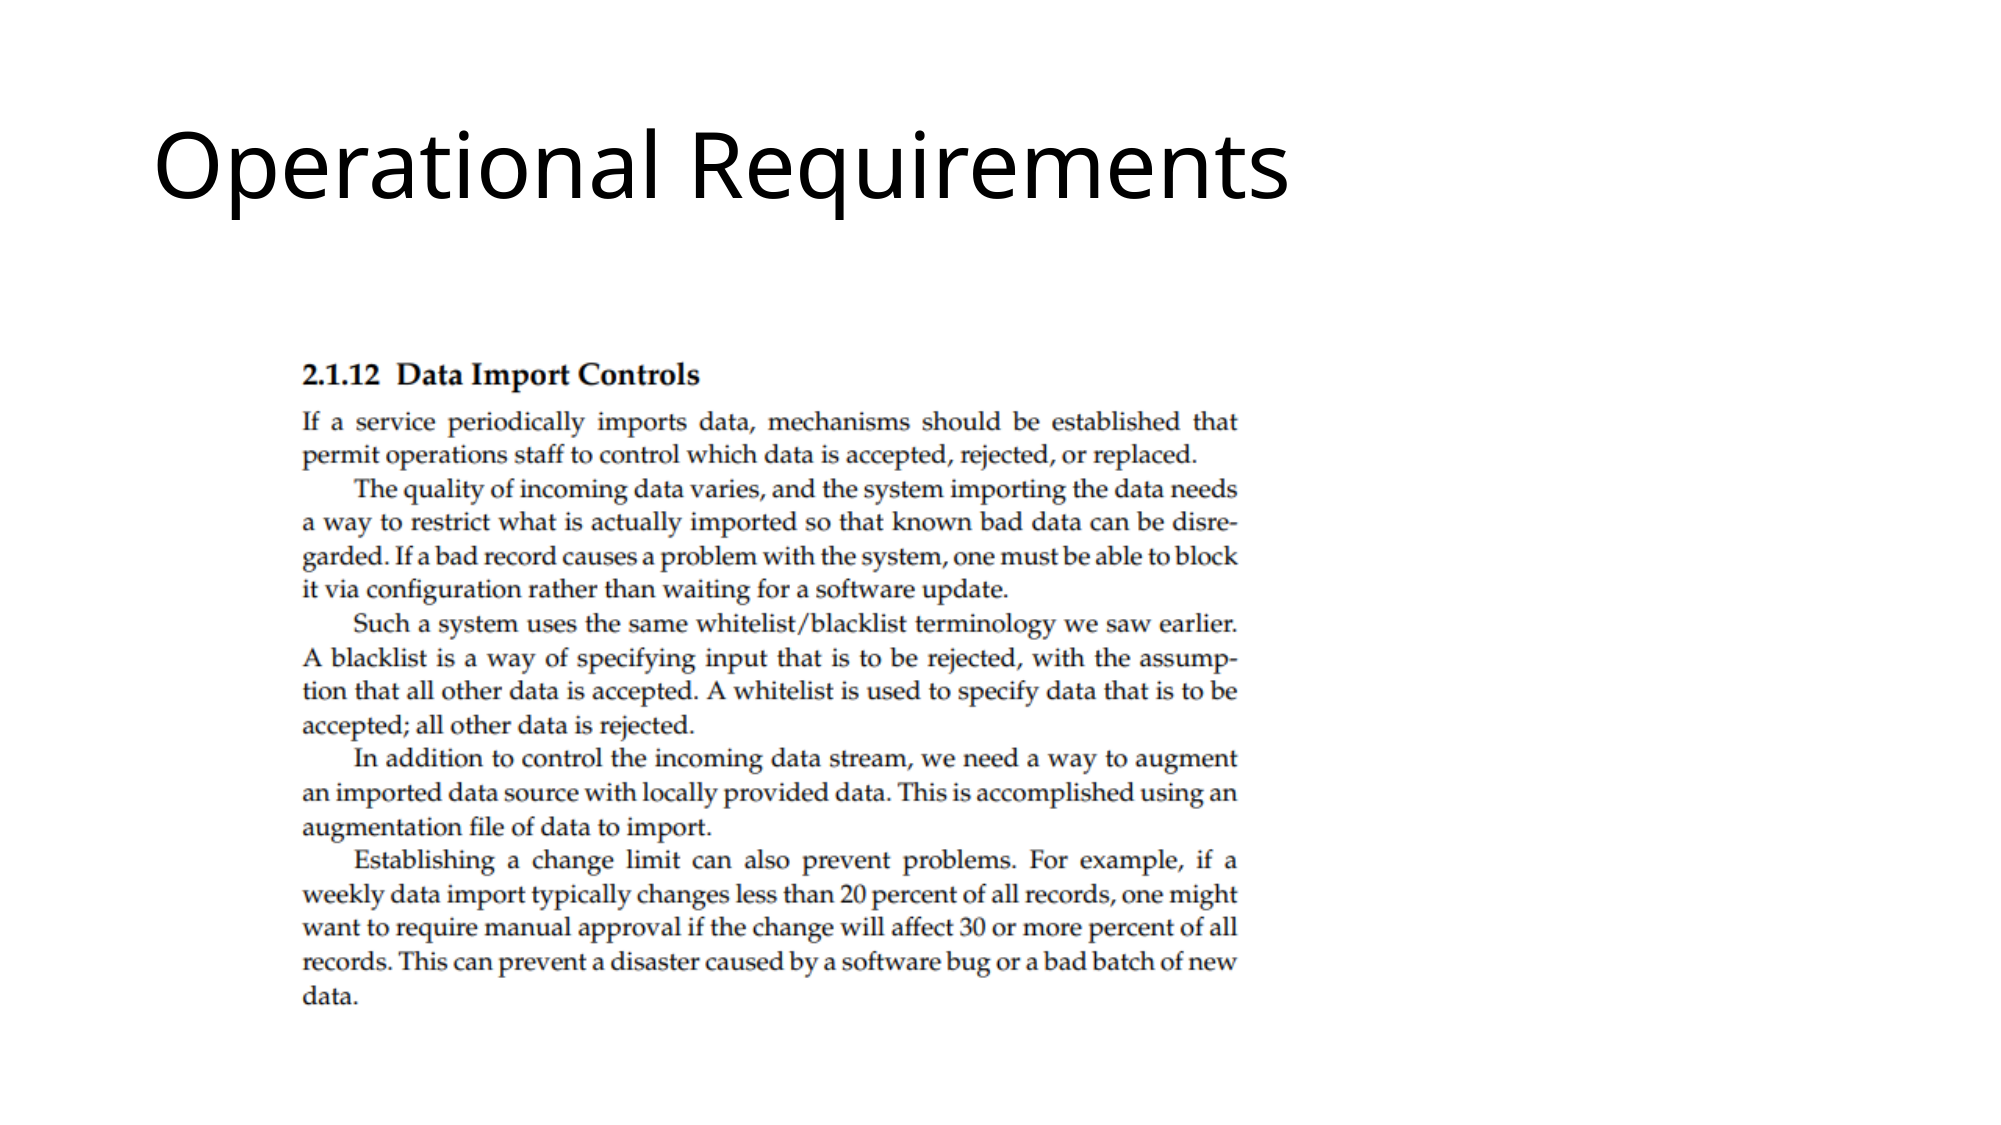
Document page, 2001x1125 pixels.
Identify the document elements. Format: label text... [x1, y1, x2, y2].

title Operational Requirements [137, 59, 1863, 278]
picture [263, 305, 1353, 1075]
